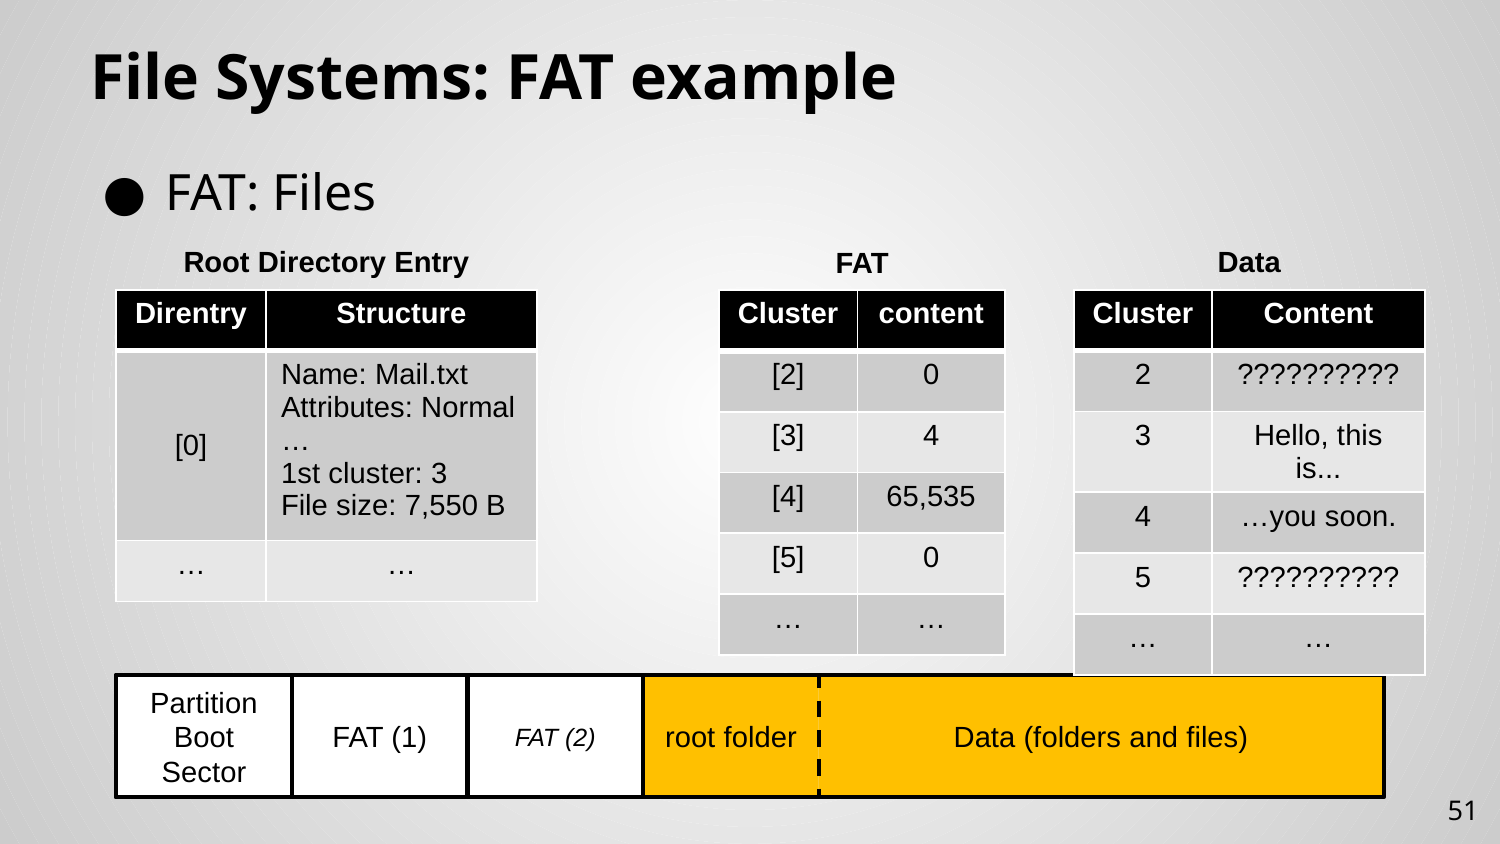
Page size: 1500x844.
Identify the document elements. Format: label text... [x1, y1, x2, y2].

table_cell … [1075, 615, 1211, 673]
table_cell …you soon. [1213, 493, 1424, 552]
title File Systems: FAT example [75, 33, 1425, 128]
table_cell [4] [720, 473, 857, 532]
table_cell ?????????? [1213, 353, 1424, 411]
table_cell Hello, this is... [1213, 412, 1424, 491]
table_cell … [117, 541, 265, 601]
table_cell [0] [117, 353, 265, 540]
table_header Direntry [117, 291, 265, 348]
table_cell [2] [720, 354, 857, 411]
table_cell … [267, 541, 536, 601]
table_header Structure [267, 291, 536, 348]
table_cell 65,535 [858, 473, 1004, 532]
text_box Root Directory Entry [116, 235, 537, 286]
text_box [115, 674, 1384, 798]
table_cell 0 [858, 534, 1004, 593]
table_cell Name: Mail.txt Attributes: Normal … 1st cluster: 3 File size: 7,550 B [267, 353, 536, 540]
table_cell 3 [1075, 412, 1211, 491]
slide_number 51 [1403, 779, 1494, 844]
table_cell … [720, 595, 857, 654]
table_cell … [1213, 615, 1424, 674]
list FAT: Files [75, 145, 1425, 808]
table_cell 0 [858, 354, 1004, 411]
table_header Cluster [1075, 291, 1211, 348]
table_header Cluster [720, 291, 857, 348]
table_cell ?????????? [1213, 554, 1424, 613]
text_box Data [1073, 235, 1425, 286]
table_cell [5] [720, 534, 857, 593]
table_cell [3] [720, 413, 857, 472]
table_header Content [1213, 291, 1424, 348]
table_cell 5 [1075, 554, 1211, 613]
table_header content [858, 291, 1004, 348]
table_cell … [858, 595, 1004, 654]
table_cell 2 [1075, 353, 1211, 411]
table_cell 4 [858, 413, 1004, 472]
text_box FAT [719, 237, 1006, 288]
table_cell 4 [1075, 493, 1211, 552]
